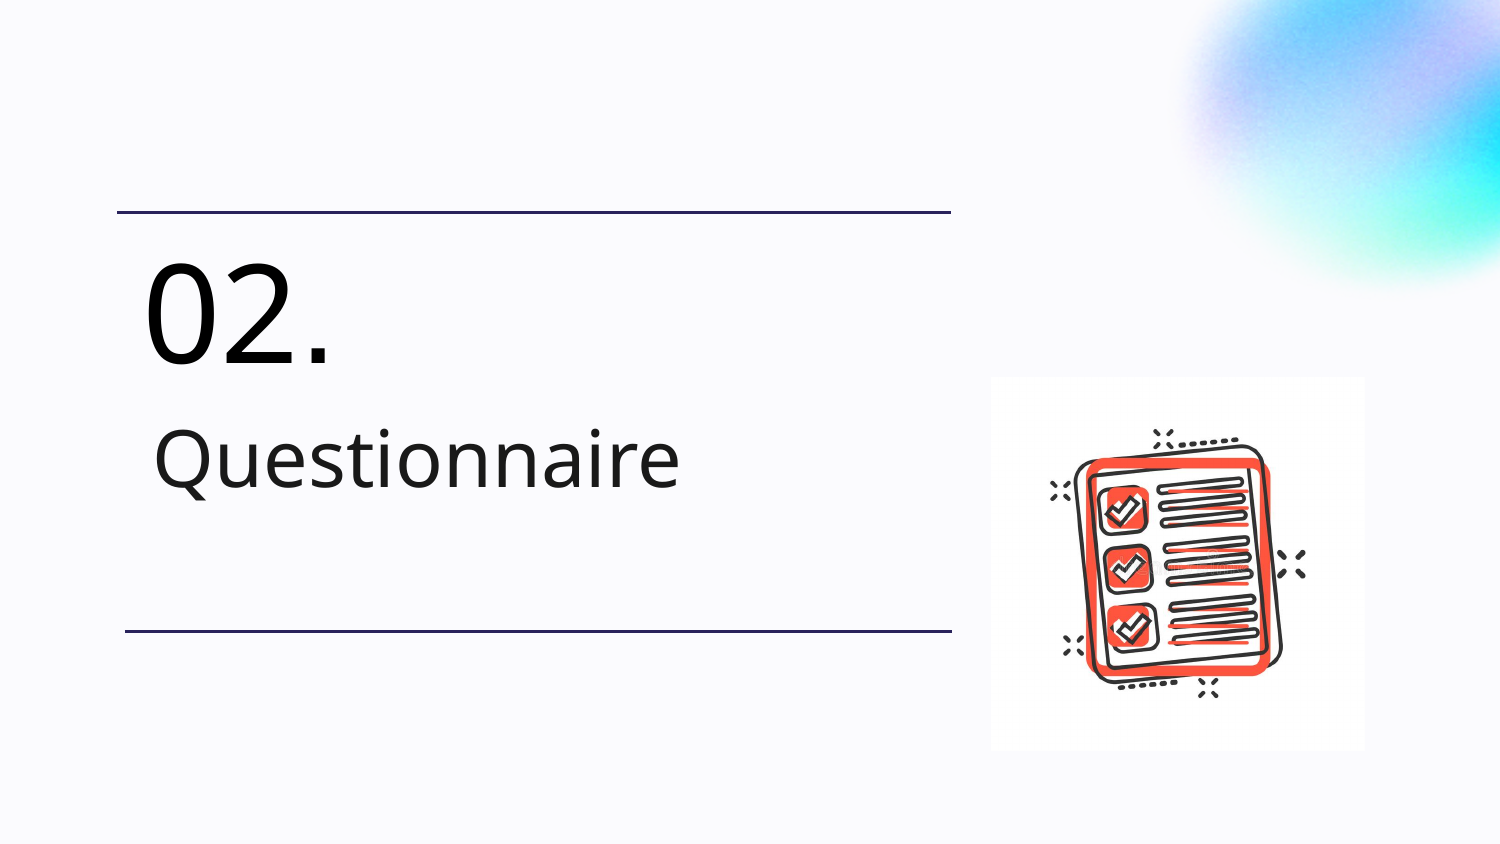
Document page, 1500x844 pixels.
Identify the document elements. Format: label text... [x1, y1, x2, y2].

text_box 02. [117, 239, 364, 378]
picture [1166, 0, 1500, 303]
picture [991, 377, 1365, 751]
title Questionnaire [117, 366, 784, 545]
